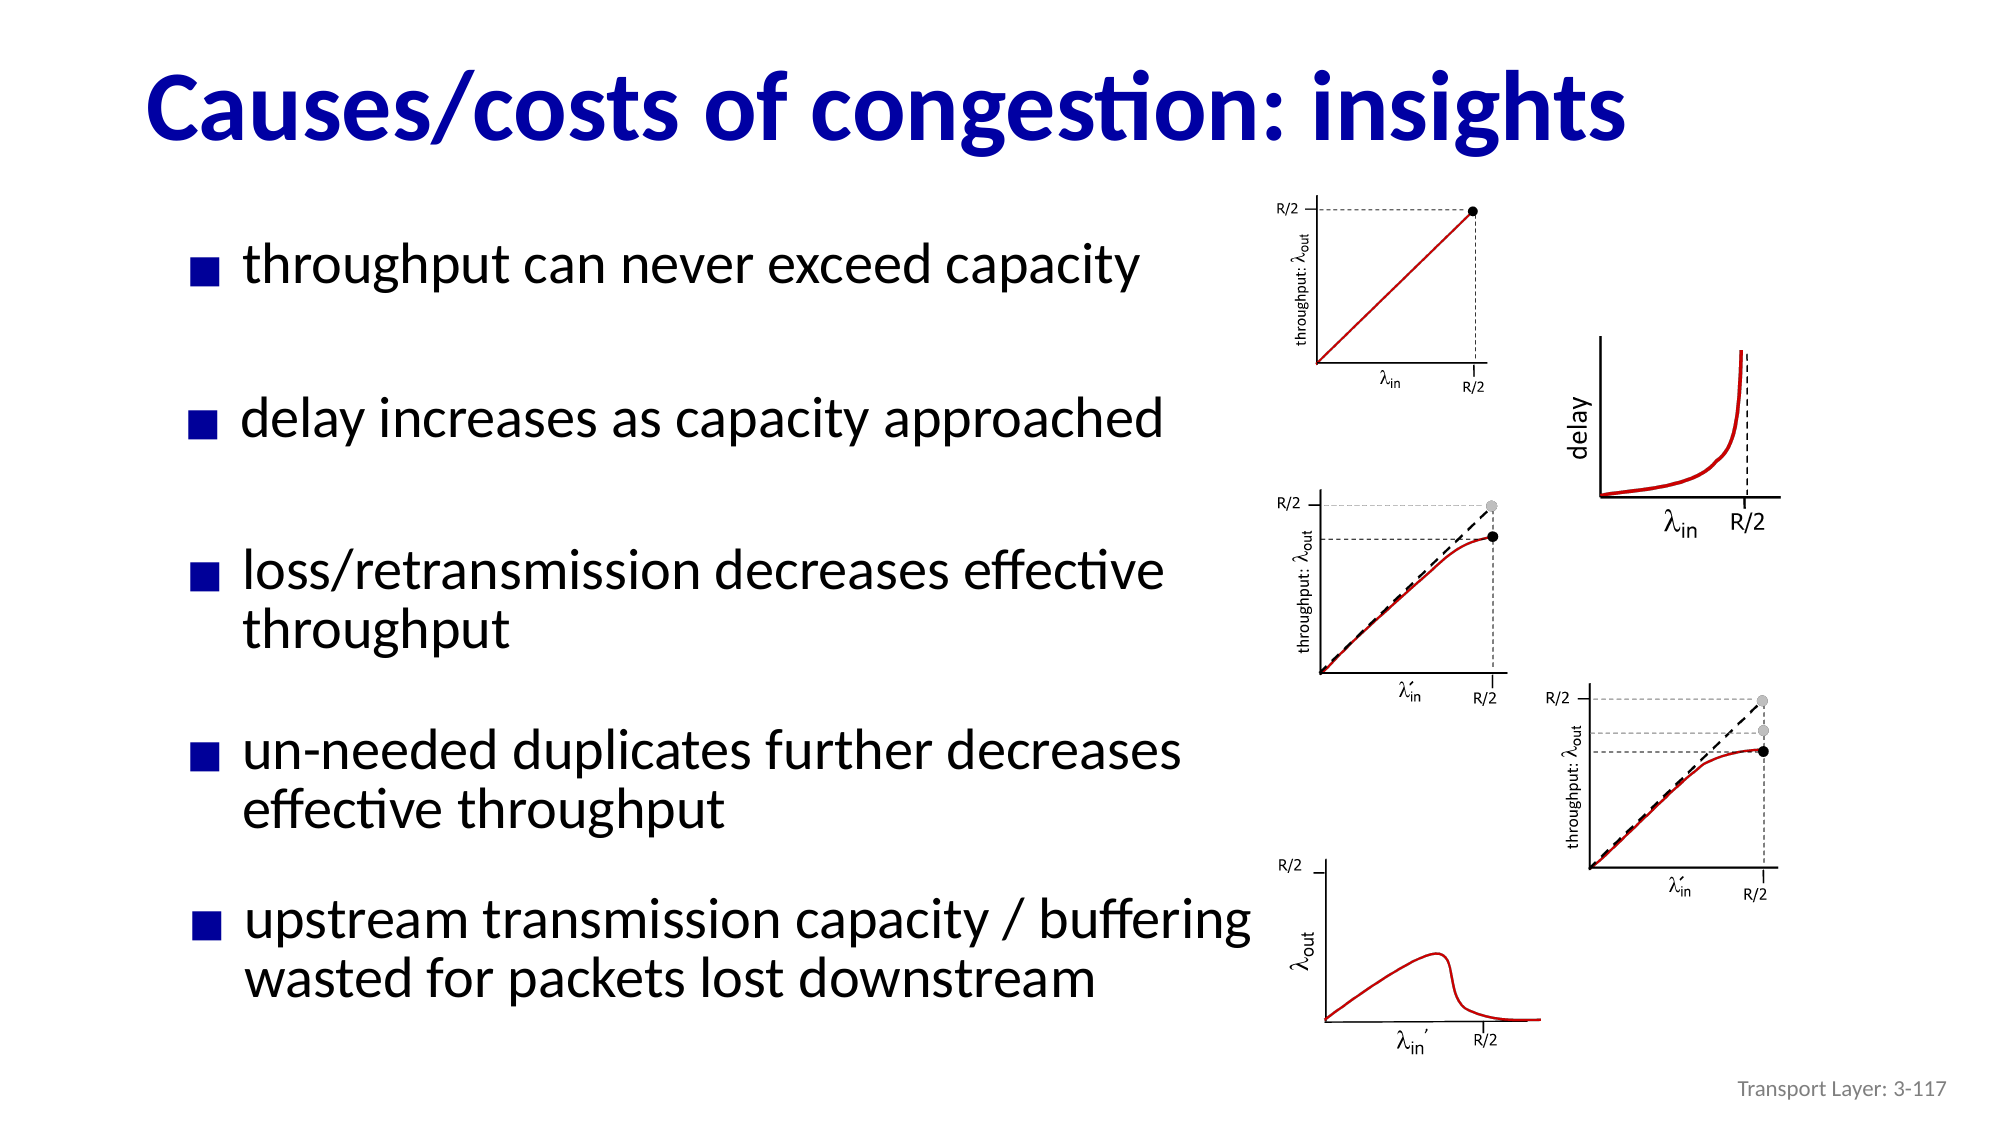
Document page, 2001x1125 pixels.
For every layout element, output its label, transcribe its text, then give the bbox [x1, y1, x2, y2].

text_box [170, 489, 1533, 728]
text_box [168, 336, 1823, 556]
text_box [172, 933, 1555, 1071]
title Causes/costs of congestion: insights [131, 34, 2000, 181]
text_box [170, 683, 1804, 924]
slide_number Transport Layer: 3- [1512, 1056, 1963, 1117]
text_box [170, 194, 1518, 414]
